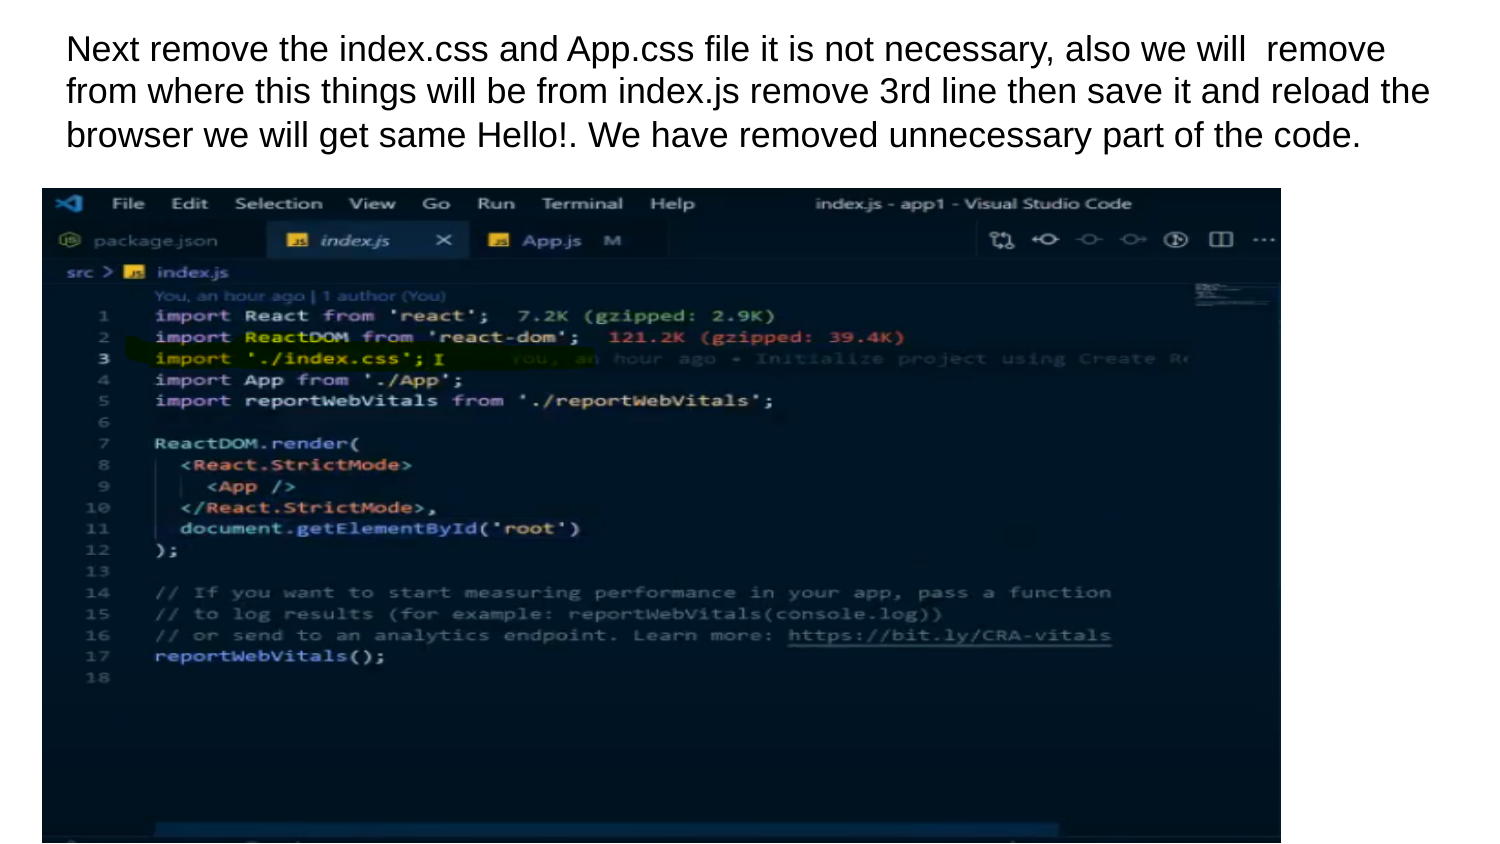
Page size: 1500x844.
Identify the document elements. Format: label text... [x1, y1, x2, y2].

title Next remove the index.css and App.css file it is not necessary, also we will remove from where this things will be from index.js remove 3rd line then save it and reload the browser we will get same Hello!. We have removed unnecessary part of the code. [51, 10, 1449, 167]
picture [42, 188, 1281, 844]
